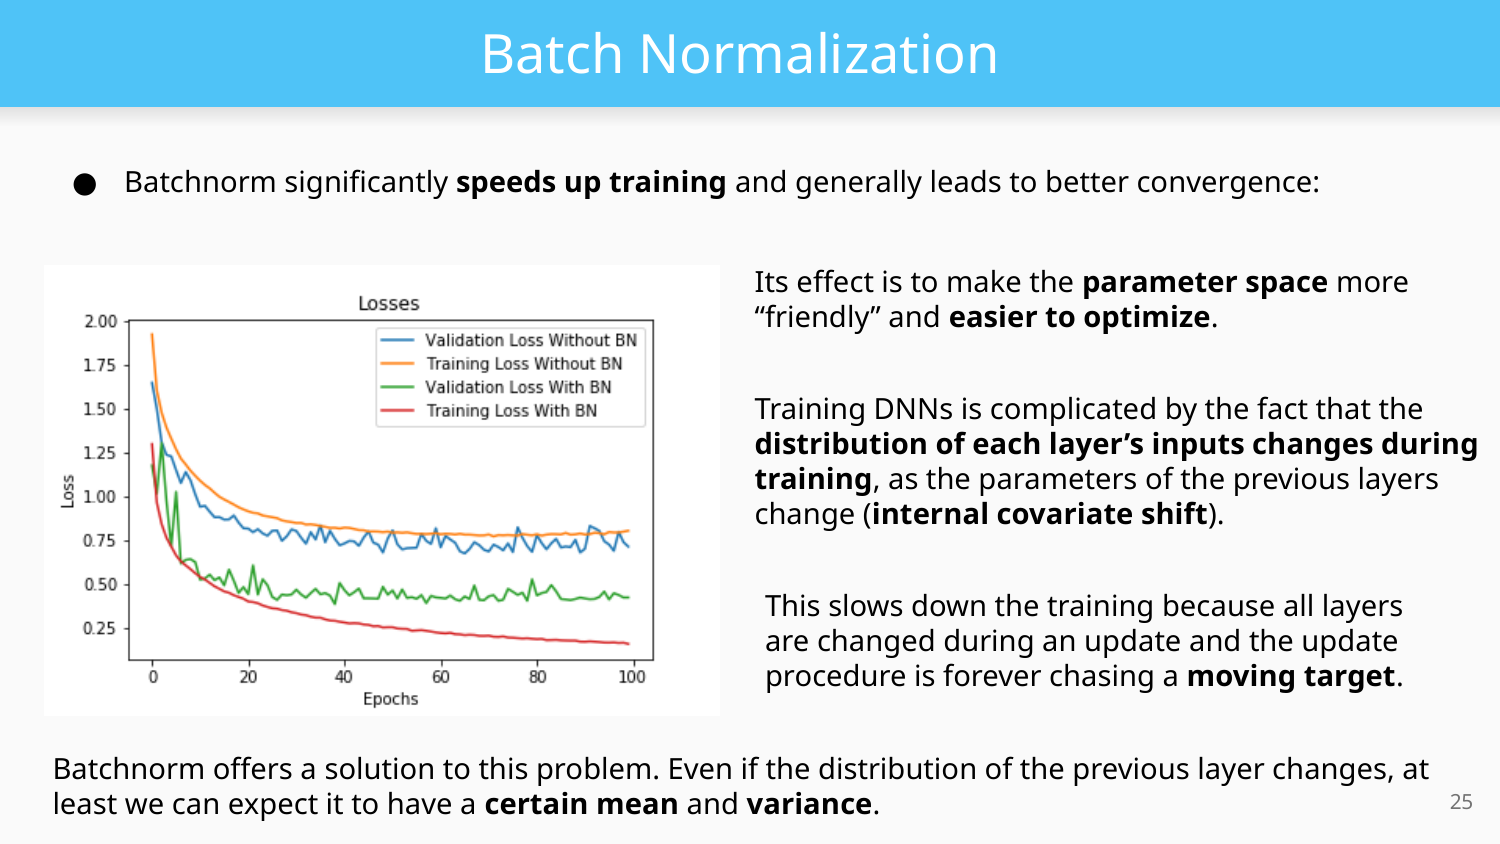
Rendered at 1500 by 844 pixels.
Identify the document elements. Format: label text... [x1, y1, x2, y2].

slide_number ‹#› [1398, 770, 1489, 835]
text_box Batchnorm significantly speeds up training and generally leads to better convergence: [34, 148, 1349, 214]
picture [44, 265, 720, 716]
text_box Its effect is to make the parameter space more “friendly” and easier to optimize. [739, 248, 1500, 349]
text_box Batchnorm offers a solution to this problem. Even if the distribution of the previous layer changes, at least we can expect it to have a certain mean and variance. [37, 735, 1494, 836]
text_box This slows down the training because all layers are changed during an update and the update procedure is forever chasing a moving target. [749, 572, 1464, 708]
text_box Training DNNs is complicated by the fact that the distribution of each layer’s inputs changes during training, as the parameters of the previous layers change (internal covariate shift). [739, 375, 1500, 545]
title Batch Normalization [16, 2, 1464, 102]
